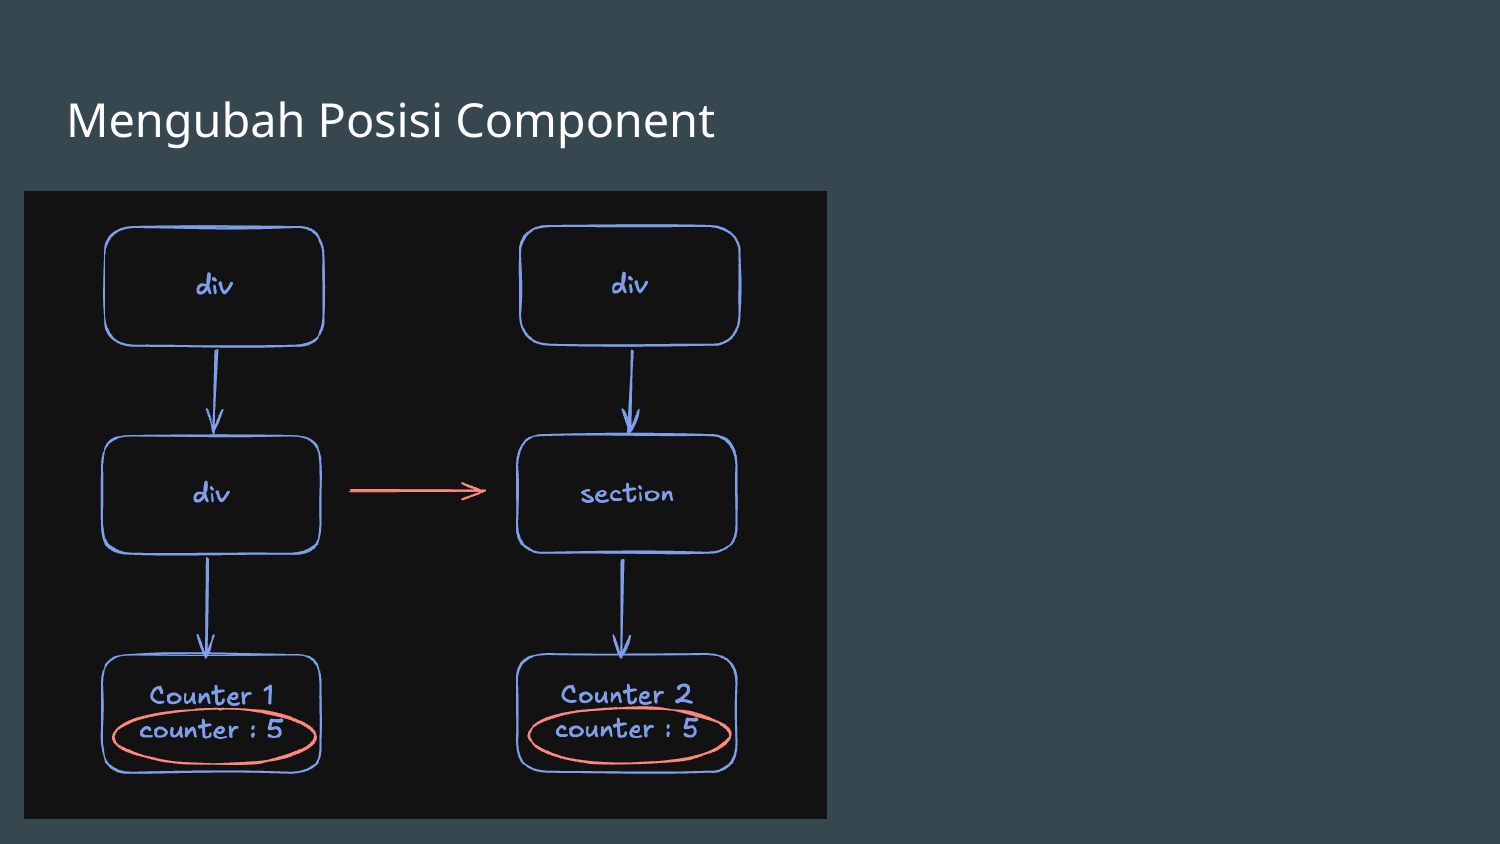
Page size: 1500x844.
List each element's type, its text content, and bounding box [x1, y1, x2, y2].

title Mengubah Posisi Component [51, 72, 1449, 167]
picture [24, 191, 828, 819]
